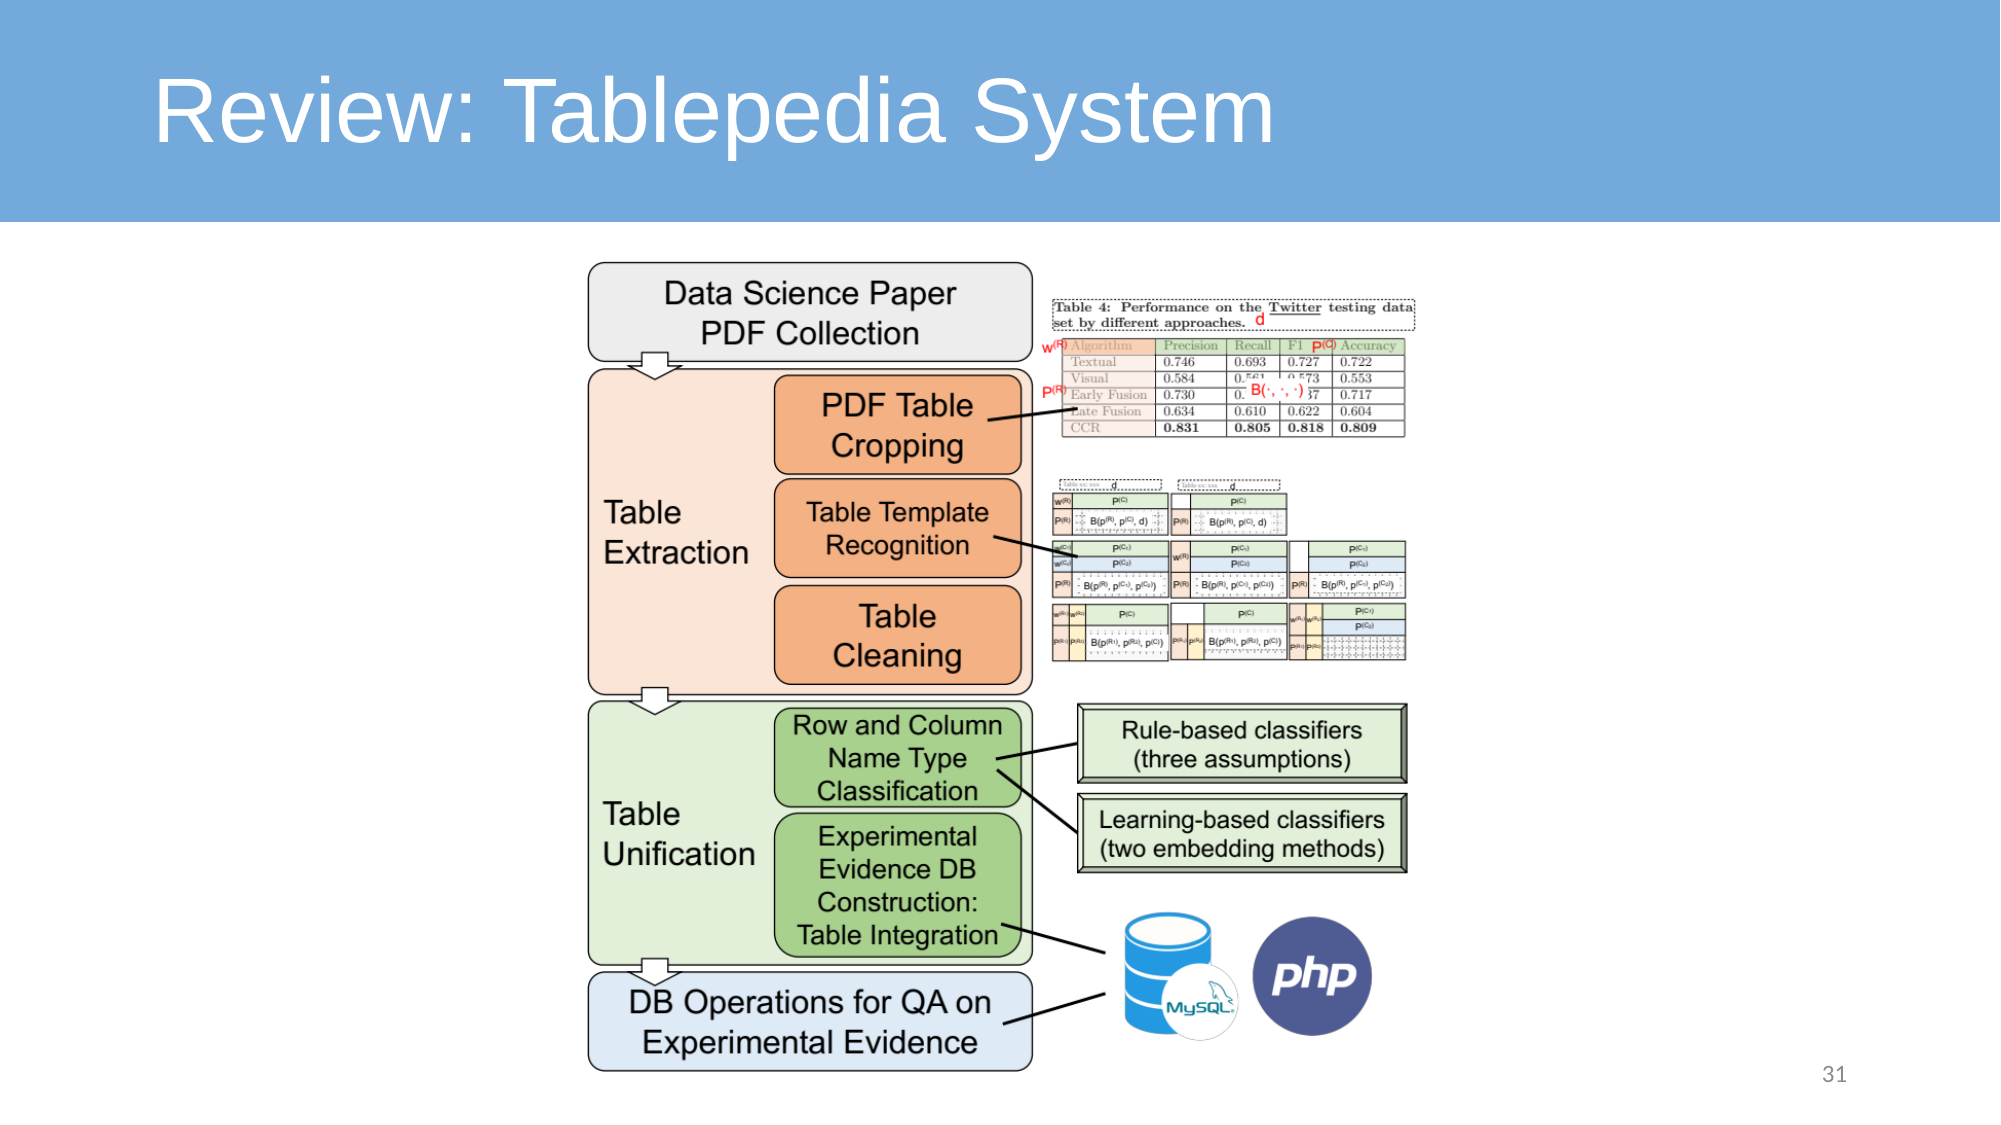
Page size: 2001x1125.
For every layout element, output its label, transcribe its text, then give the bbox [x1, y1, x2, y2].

title Review: Tablepedia System [137, 4, 1863, 222]
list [584, 258, 1416, 1073]
slide_number 31 [1412, 1042, 1863, 1103]
